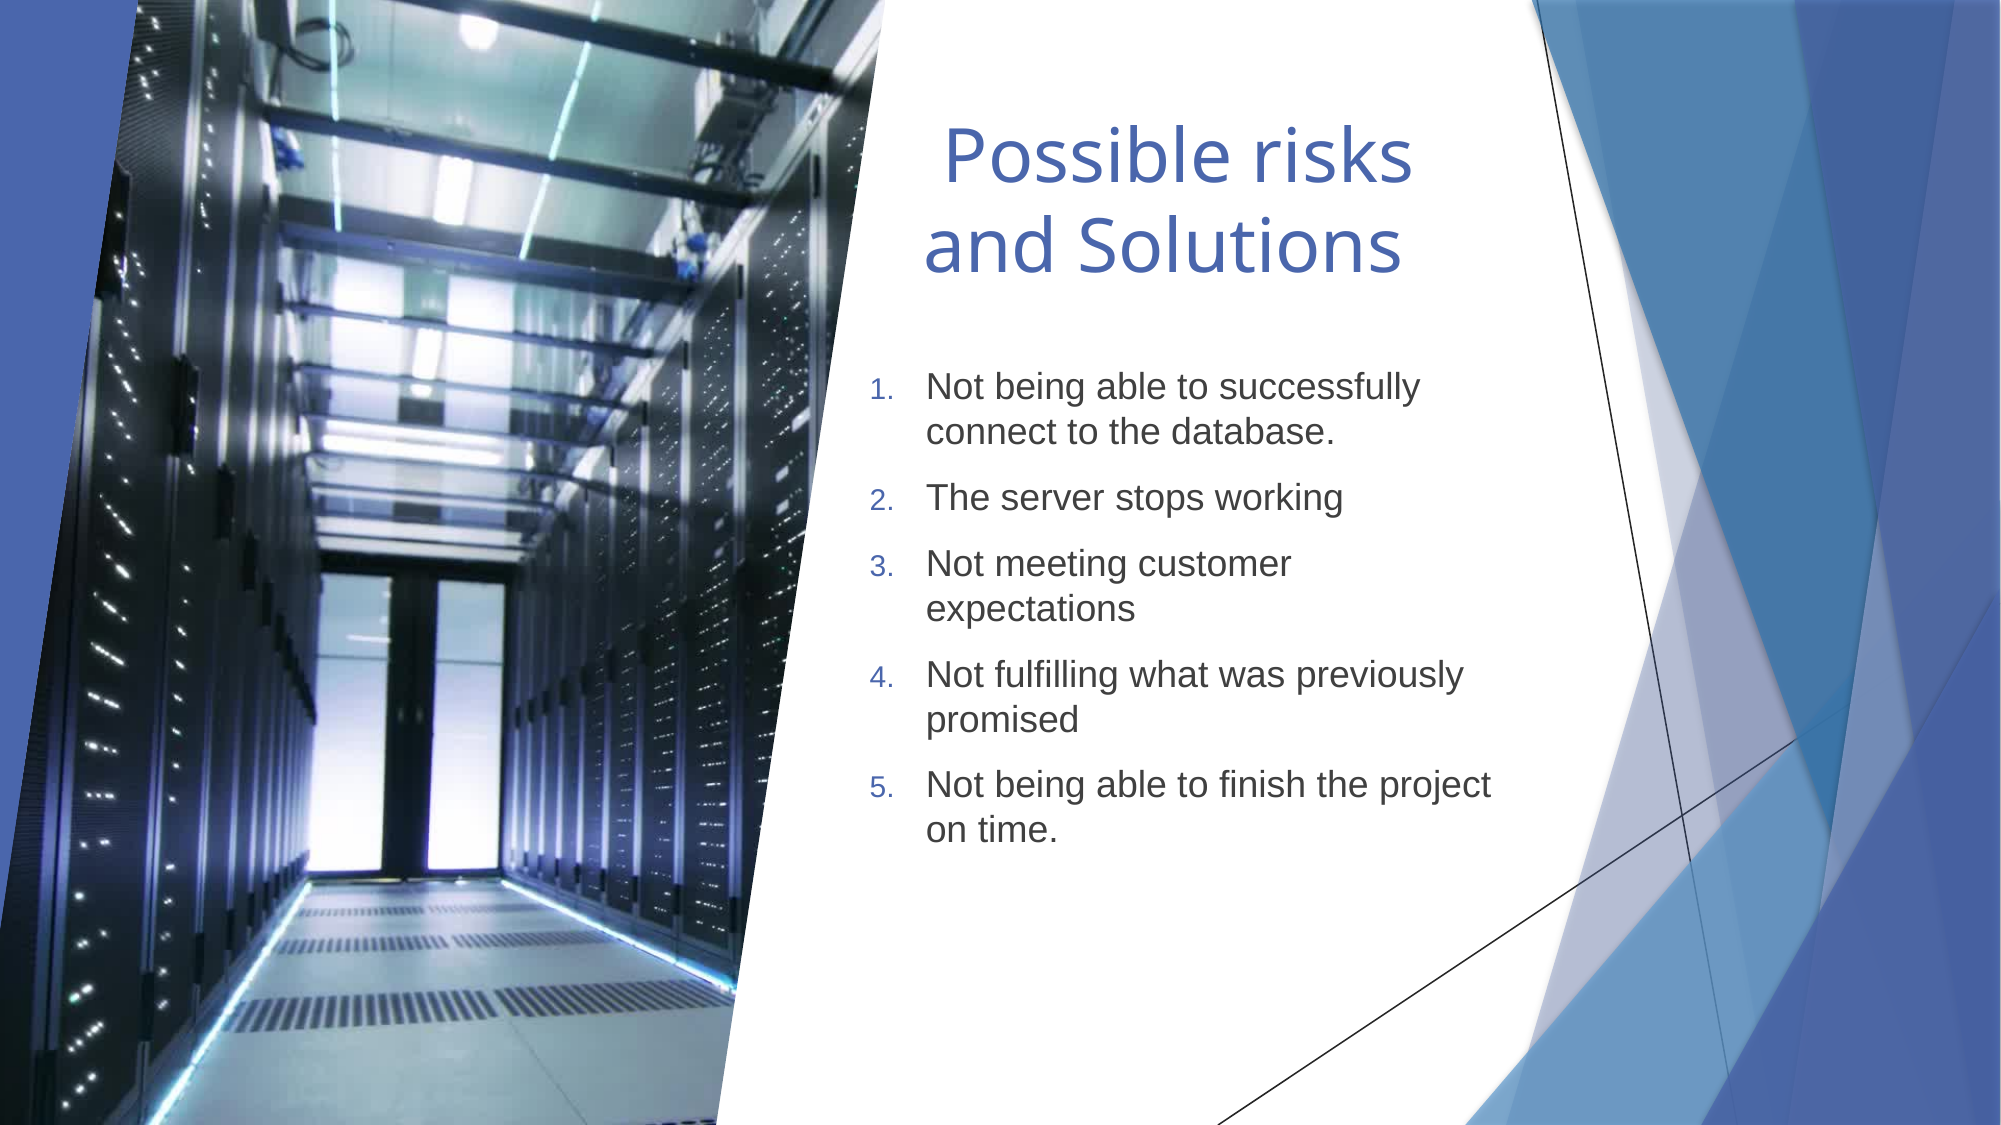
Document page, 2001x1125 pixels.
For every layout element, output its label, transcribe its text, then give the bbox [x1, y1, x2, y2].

list Not being able to successfully connect to the database. The server stops working Not meeting customer expectations Not fulfilling what was previously promised Not being able to finish the project on time. [890, 354, 1522, 992]
title Possible risks and Solutions [908, 99, 1522, 317]
picture [0, 0, 886, 1125]
